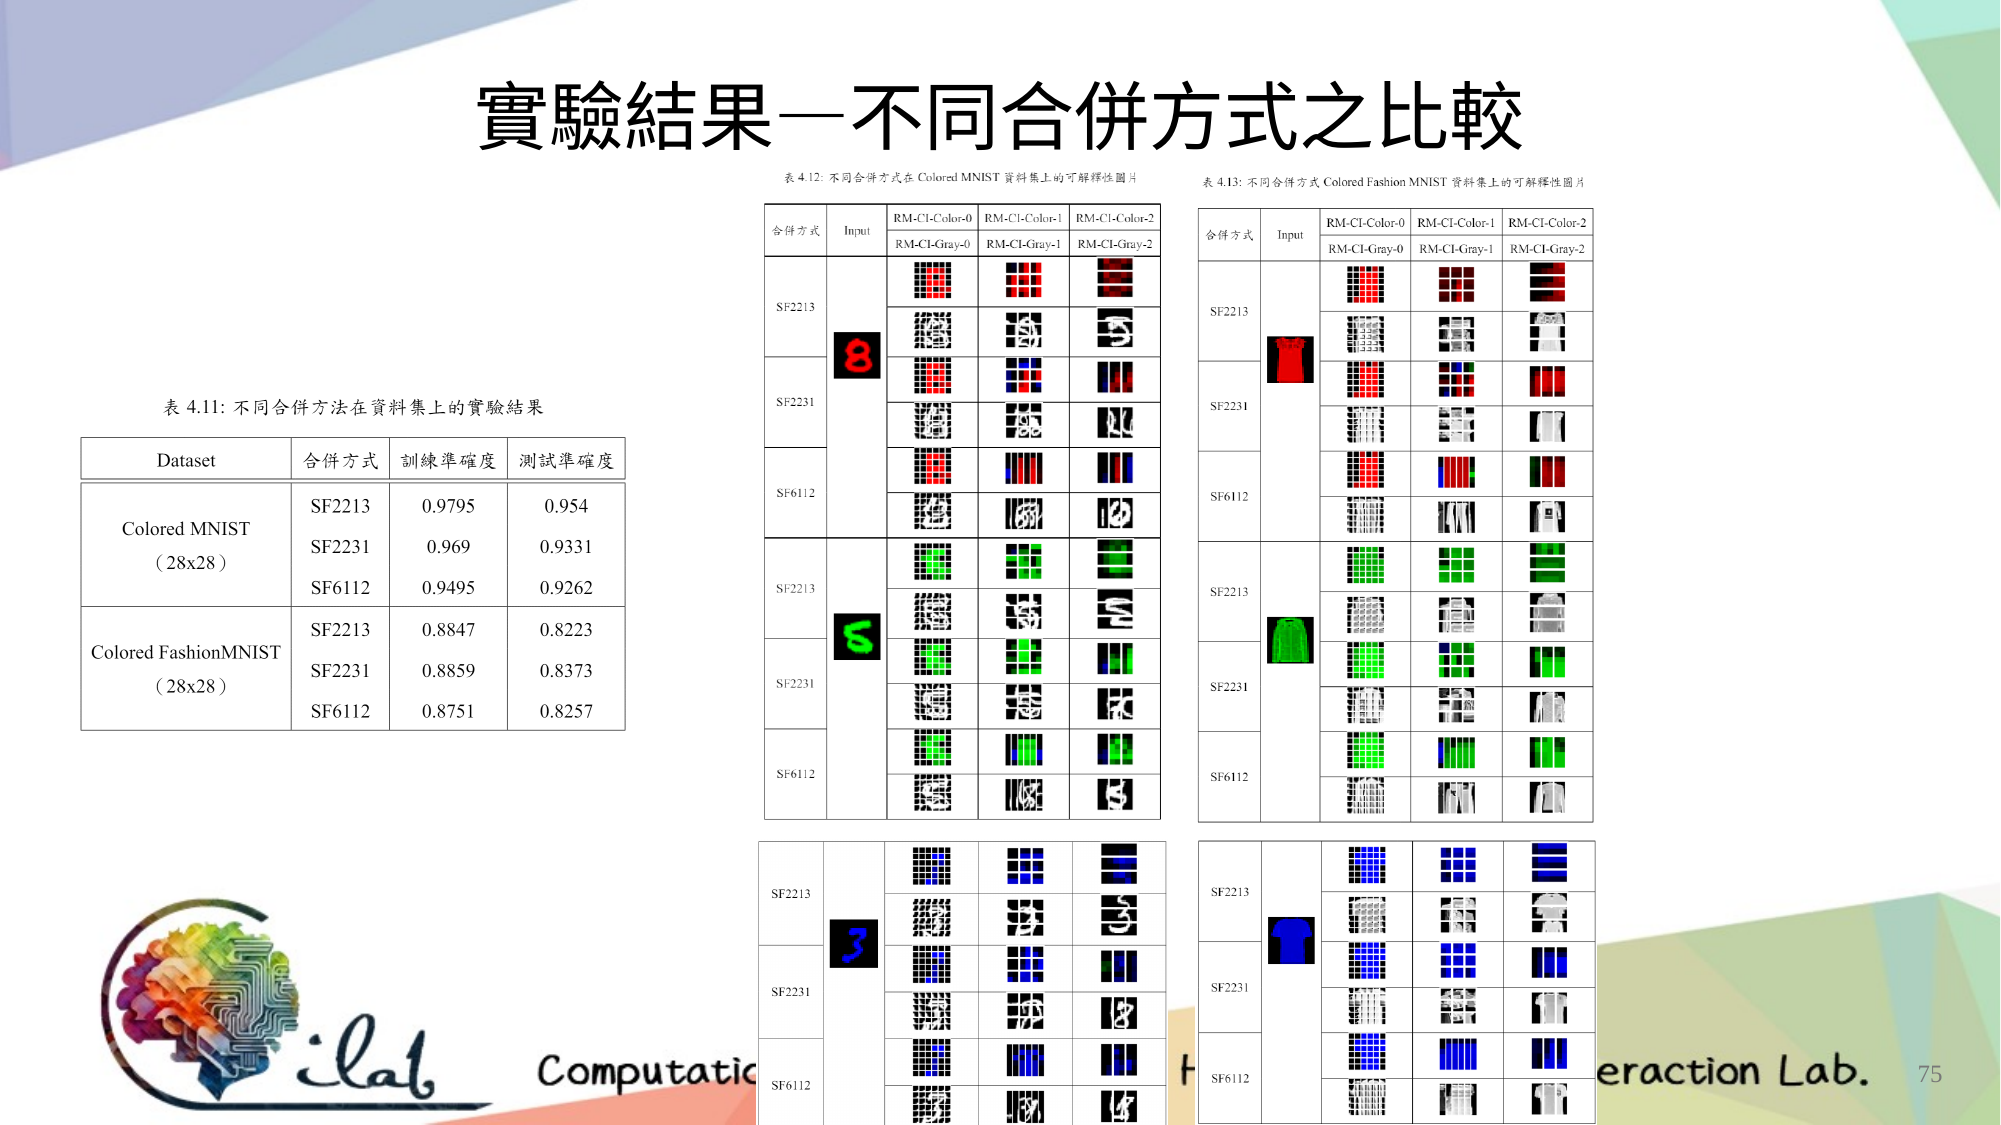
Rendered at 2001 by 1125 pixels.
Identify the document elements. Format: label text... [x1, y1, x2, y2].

picture [0, 0, 2001, 1125]
slide_number 75 [1597, 1042, 1958, 1103]
text_box 實驗結果—不同合併方式之比較 [460, 62, 1540, 167]
